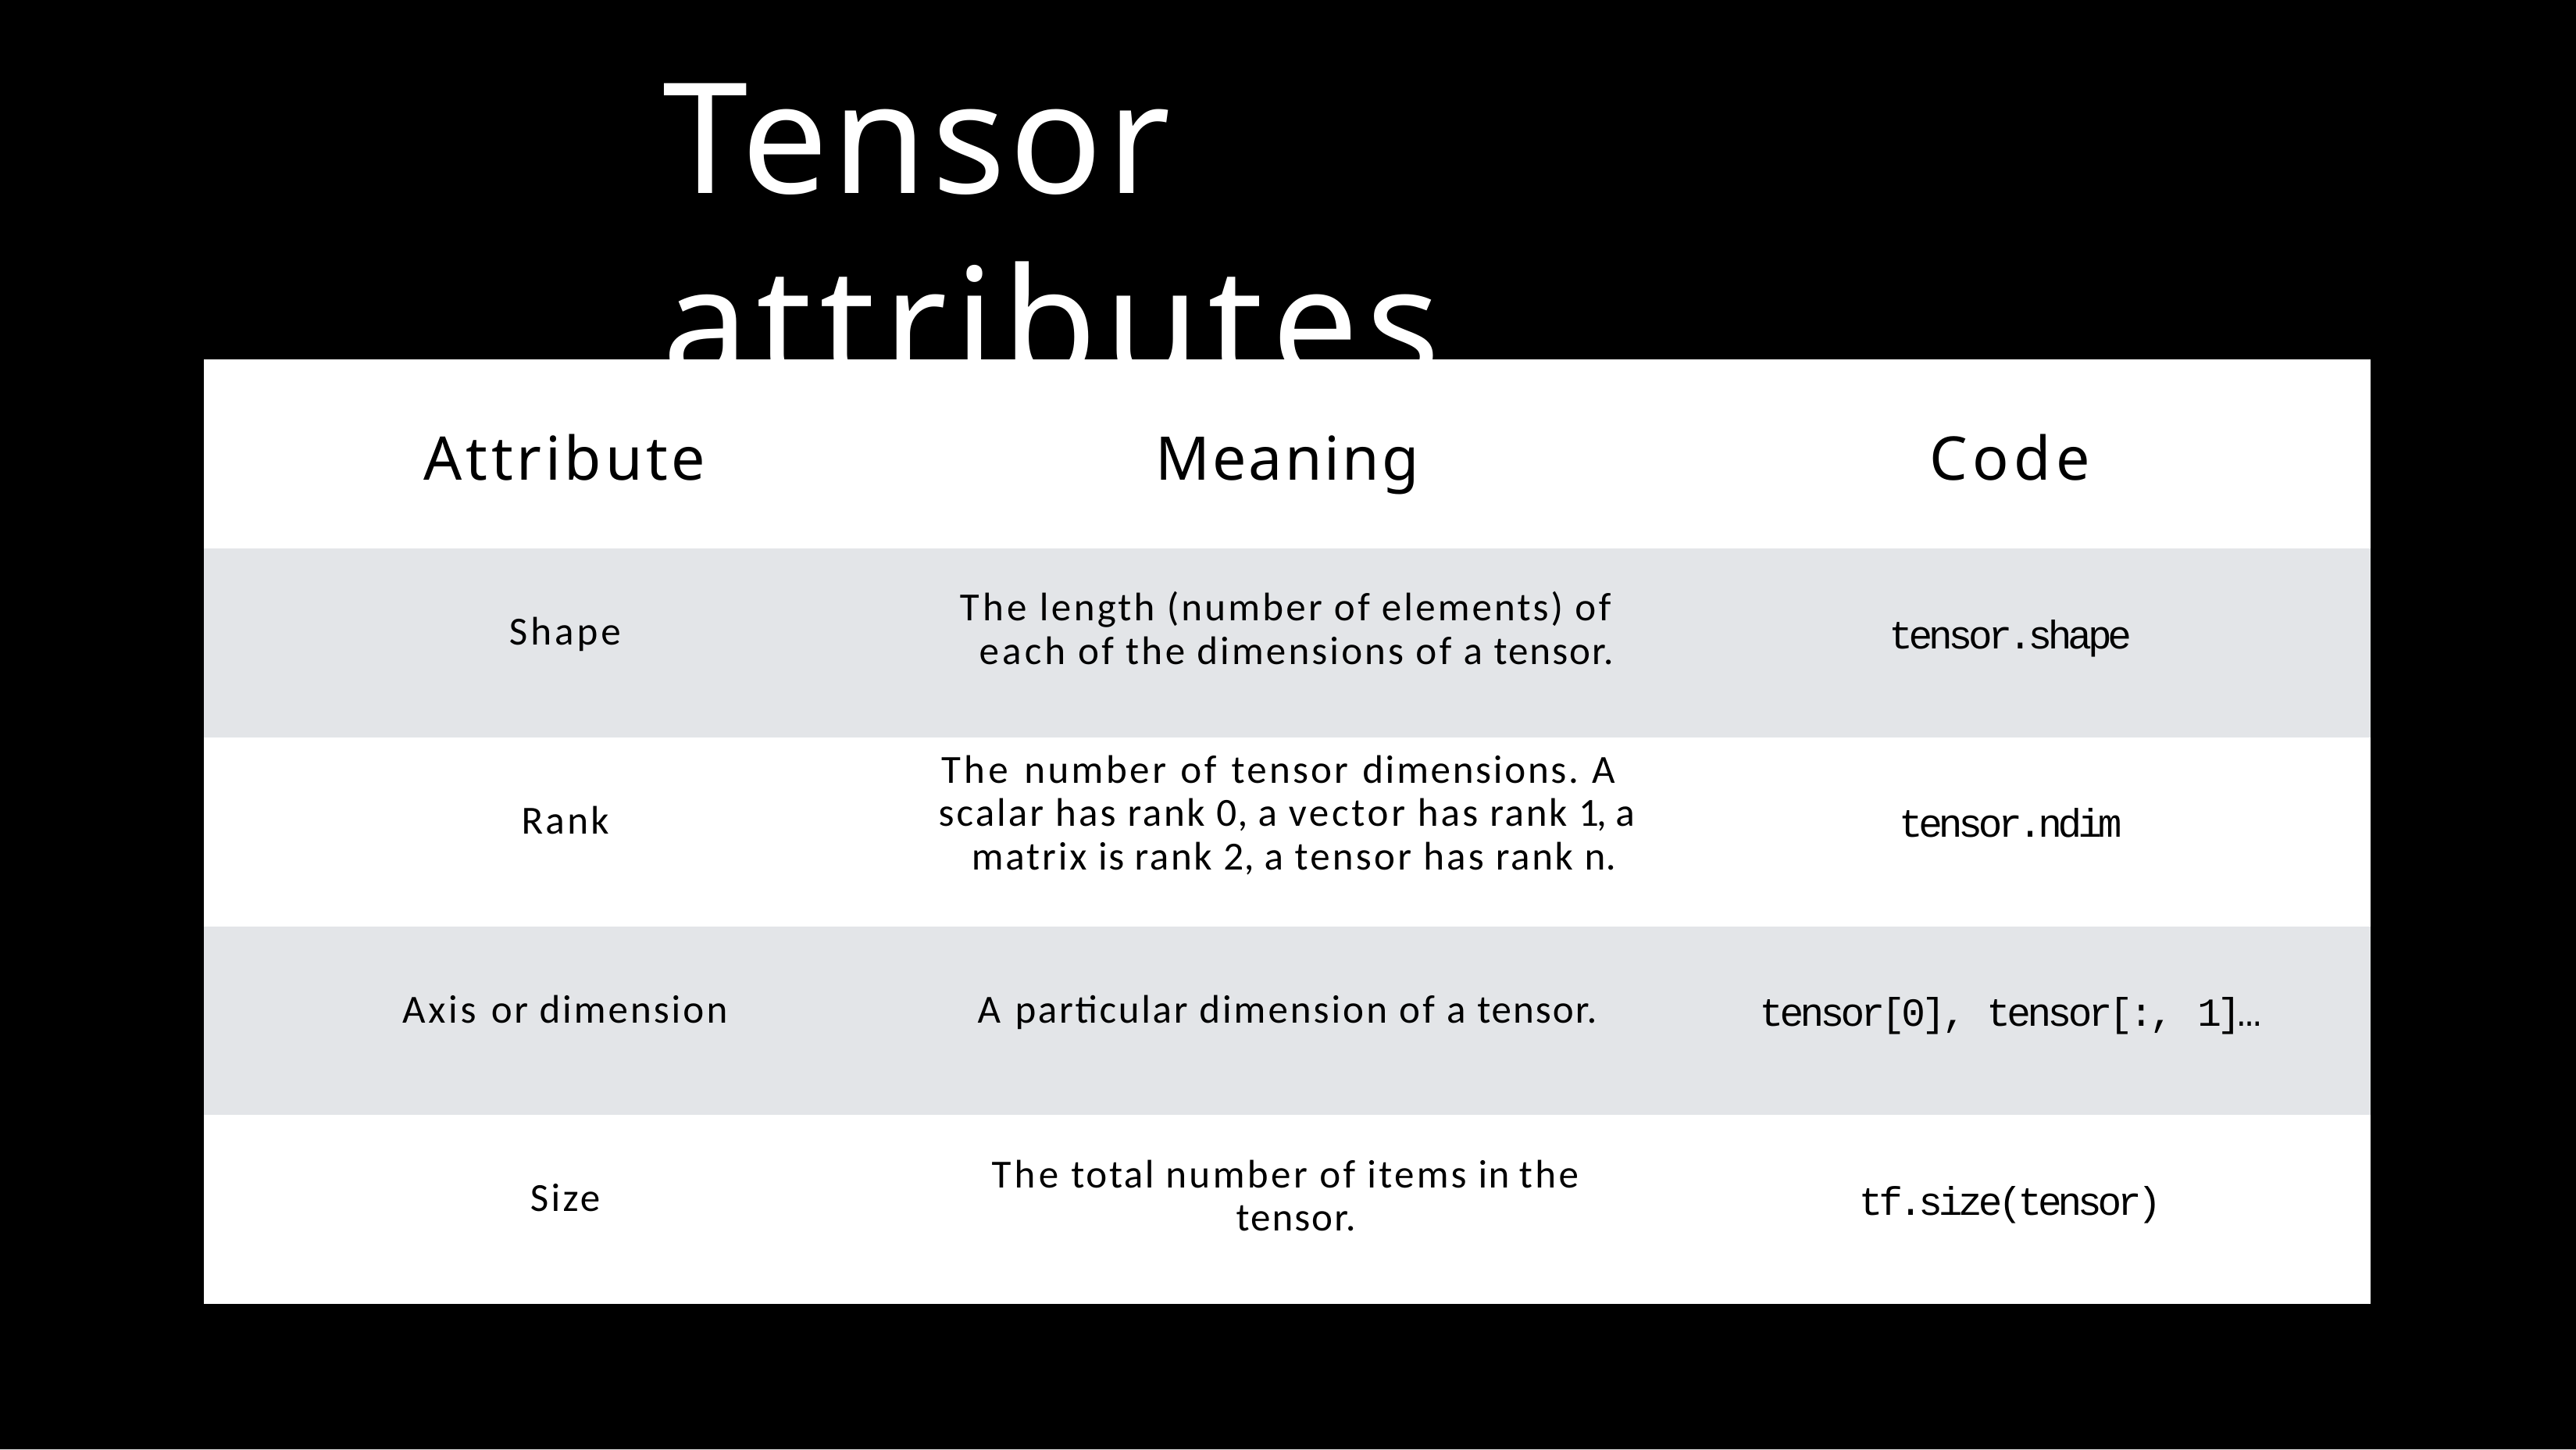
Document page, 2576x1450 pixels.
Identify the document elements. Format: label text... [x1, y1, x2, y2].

table_cell Shape [204, 548, 833, 738]
table_cell The total number of items in the tensor. [833, 1115, 1703, 1304]
table_cell The length (number of elements) of each of the dimensions of a tensor. [833, 548, 1703, 738]
table_cell tf.size(tensor) [1703, 1115, 2371, 1304]
table_cell A particular dimension of a tensor. [833, 927, 1703, 1115]
table_cell tensor.shape [1703, 548, 2371, 738]
table_header Code [1703, 359, 2371, 548]
table_header Attribute [204, 359, 833, 548]
table_cell The number of tensor dimensions. A scalar has rank 0, a vector has rank 1, a matrix is rank 2, a tensor has rank n. [833, 738, 1703, 927]
table_cell tensor[0], tensor[:, 1]… [1703, 927, 2371, 1115]
table_cell tensor.ndim [1703, 738, 2371, 927]
table_cell Rank [204, 738, 833, 927]
table_cell Size [204, 1115, 833, 1304]
table_header Meaning [833, 359, 1703, 548]
table_cell Axis or dimension [204, 927, 833, 1115]
title Tensor attributes [661, 38, 1915, 359]
